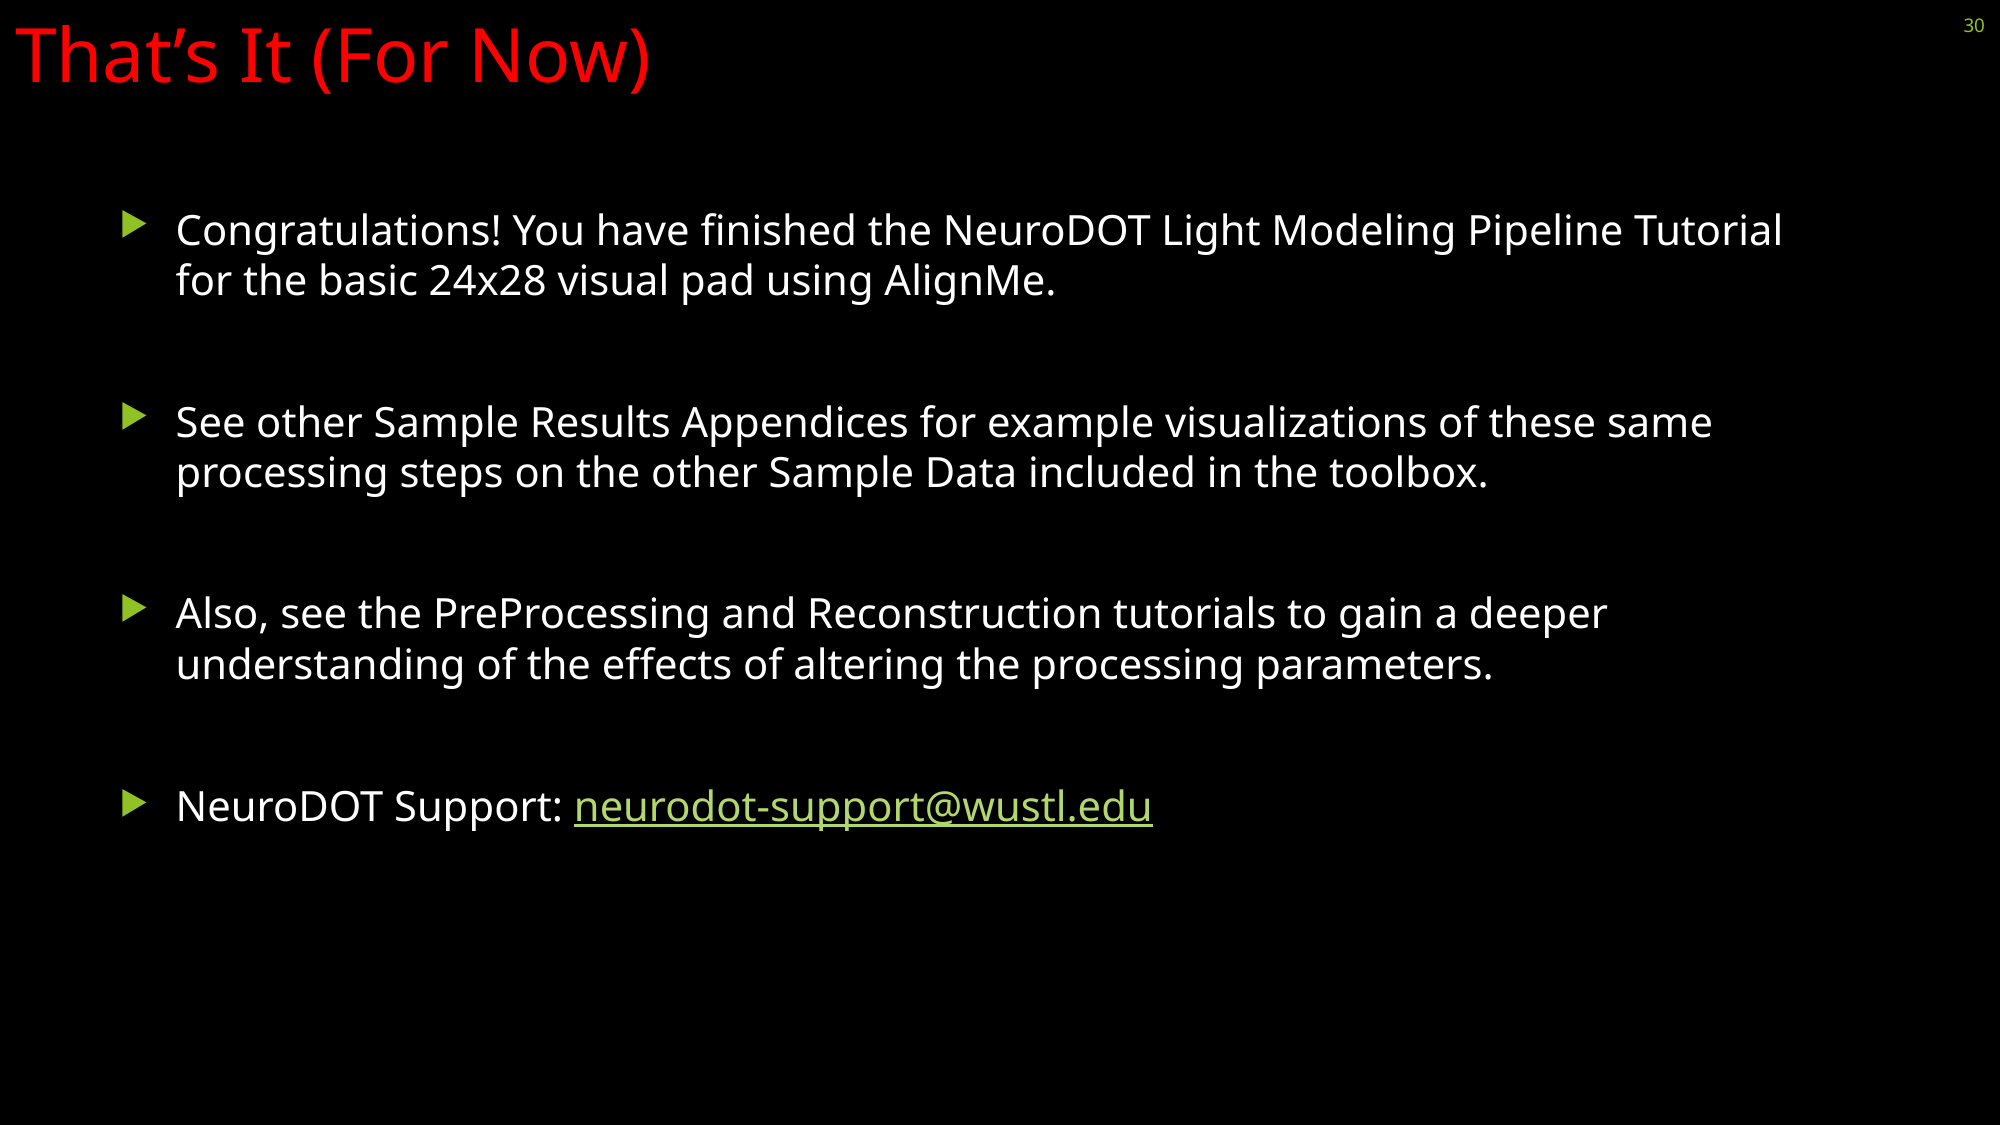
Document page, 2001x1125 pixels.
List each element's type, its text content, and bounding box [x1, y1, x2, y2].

slide_number 30 [1887, 0, 2000, 57]
list Congratulations! You have finished the NeuroDOT Light Modeling Pipeline Tutorial for the basic 24x28 visual pad using AlignMe. See other Sample Results Appendices for example visualizations of these same processing steps on the other Sample Data included in the toolbox. Also, see the PreProcessing and Reconstruction tutorials to gain a deeper understanding of the effects of altering the processing parameters. NeuroDOT Support: neurodot-support@wustl.edu [104, 195, 1833, 1074]
title That’s It (For Now) [0, 0, 1411, 217]
